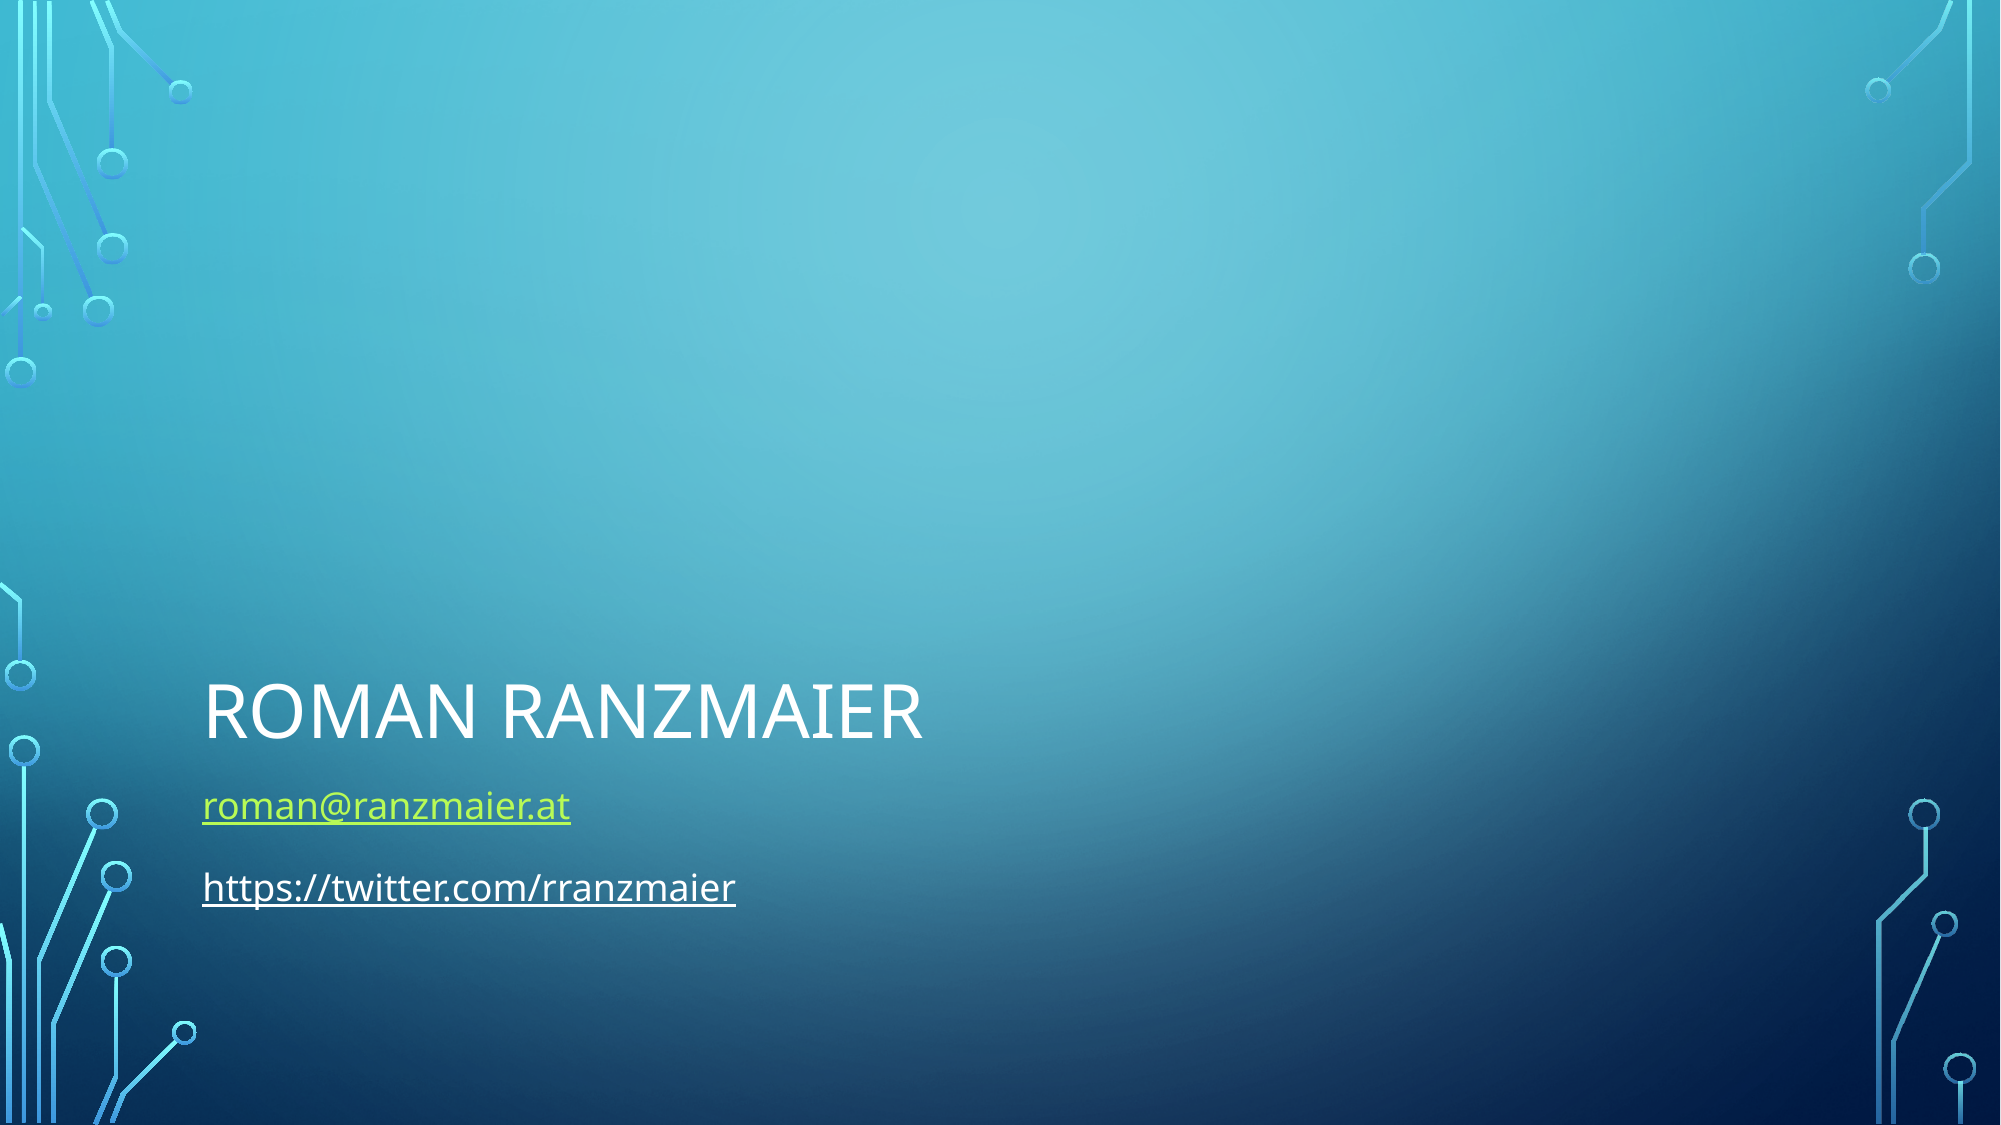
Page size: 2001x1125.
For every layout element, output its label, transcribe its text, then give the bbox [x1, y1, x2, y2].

title Roman Ranzmaier [187, 350, 1813, 763]
list roman@ranzmaier.at https://twitter.com/rranzmaier [187, 764, 1812, 952]
